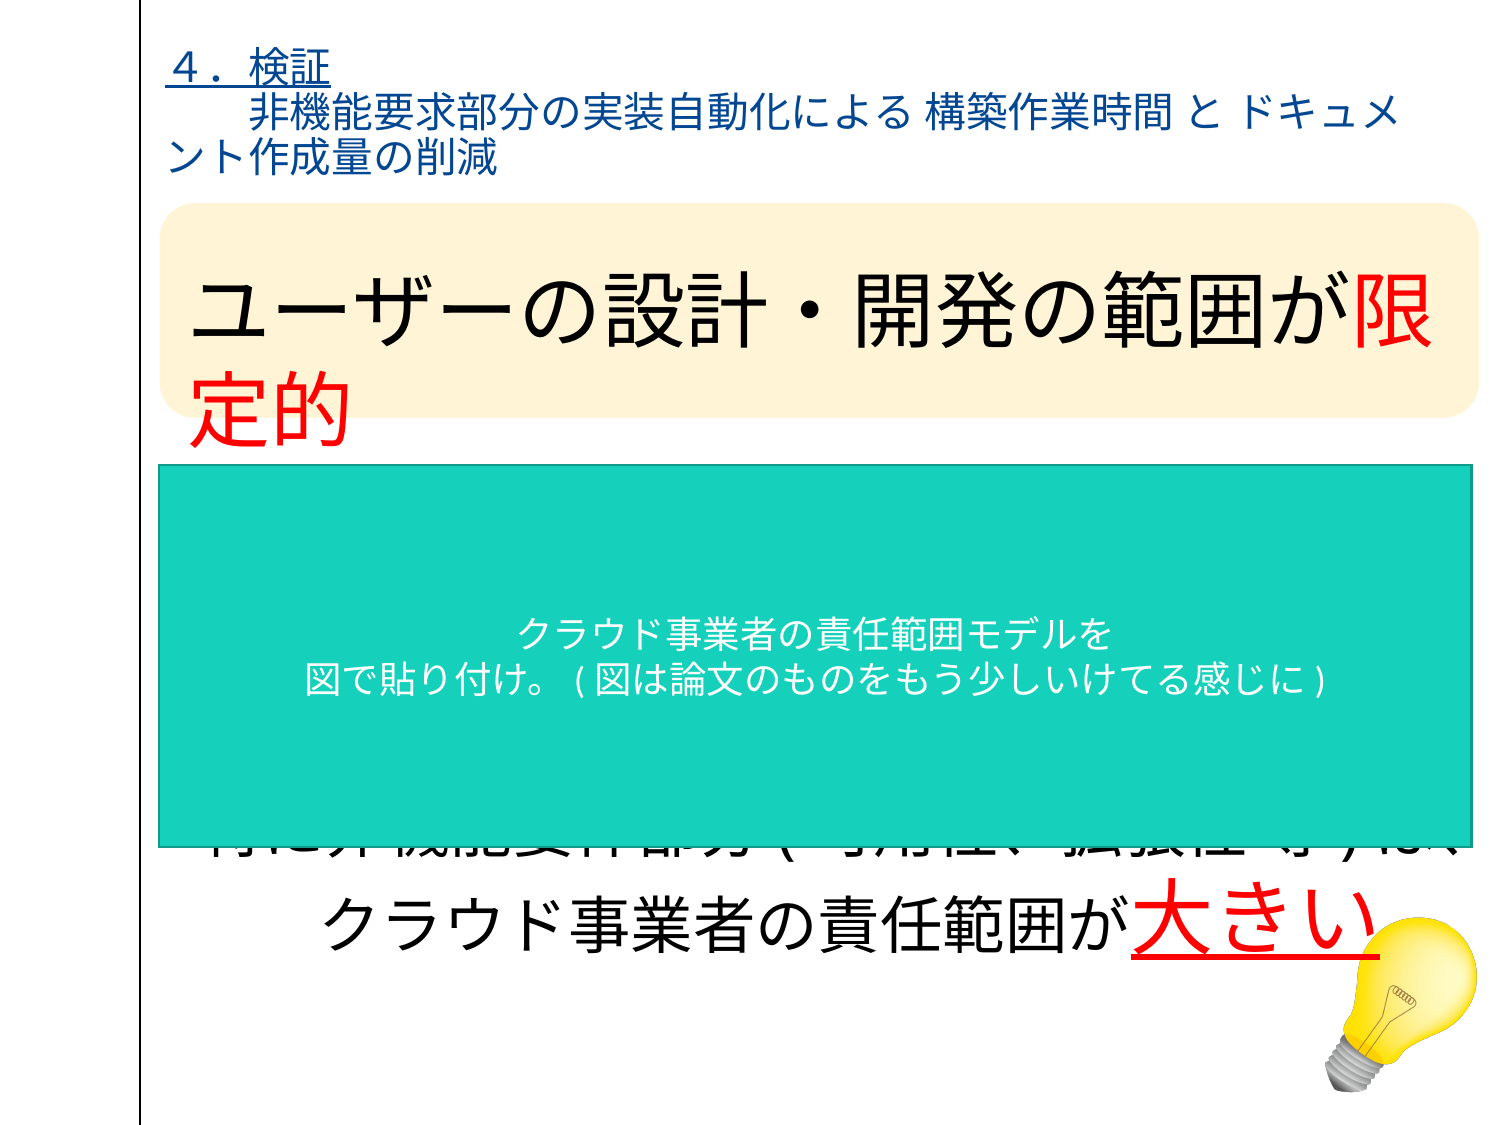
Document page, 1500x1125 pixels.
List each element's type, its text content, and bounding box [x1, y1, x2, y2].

text_box ４．検証 非機能要求部分の実装自動化による 構築作業時間 と ドキュメント作成量の削減 [164, 38, 1412, 149]
picture [1288, 944, 1500, 1124]
text_box クラウド事業者の責任範囲モデルを 図で貼り付け。(図は論文のものをもう少しいけてる感じに) [158, 499, 164, 848]
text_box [158, 202, 1481, 499]
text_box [164, 460, 1473, 966]
